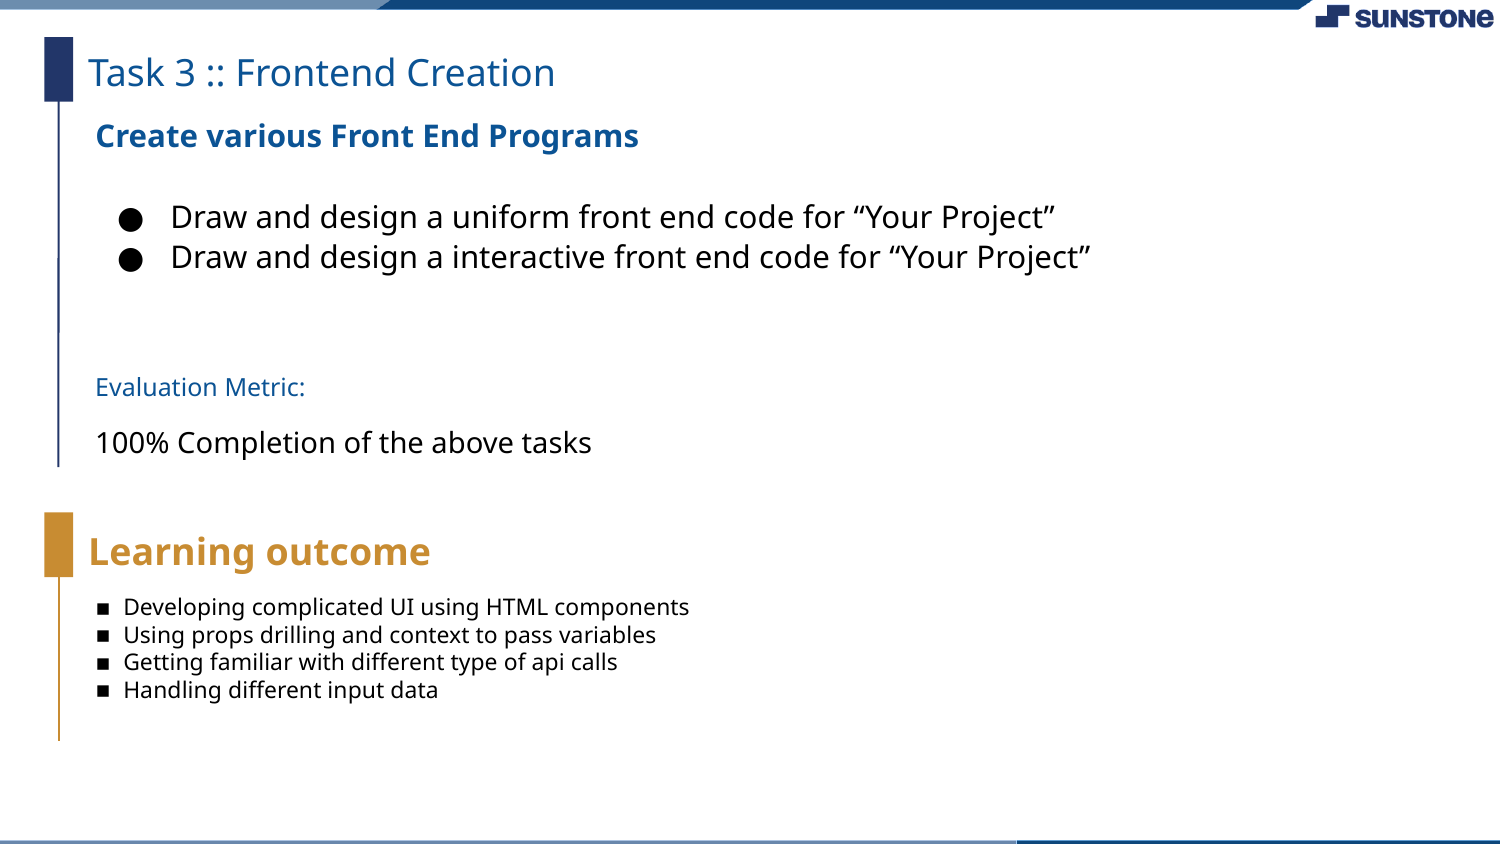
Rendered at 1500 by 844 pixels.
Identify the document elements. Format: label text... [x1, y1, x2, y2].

text_box Learning outcome [73, 520, 505, 573]
text_box Evaluation Metric: [80, 364, 834, 417]
list Create various Front End Programs Draw and design a uniform front end code for “Your Project” Draw and design a interactive front end code for “Your Project” [80, 106, 1211, 373]
text_box Task 3 :: Frontend Creation [73, 41, 701, 94]
list Developing complicated UI using HTML components Using props drilling and context to pass variables Getting familiar with different type of api calls Handling different input data [80, 585, 1237, 742]
picture [0, 0, 1500, 844]
text_box 100% Completion of the above tasks [80, 417, 834, 469]
